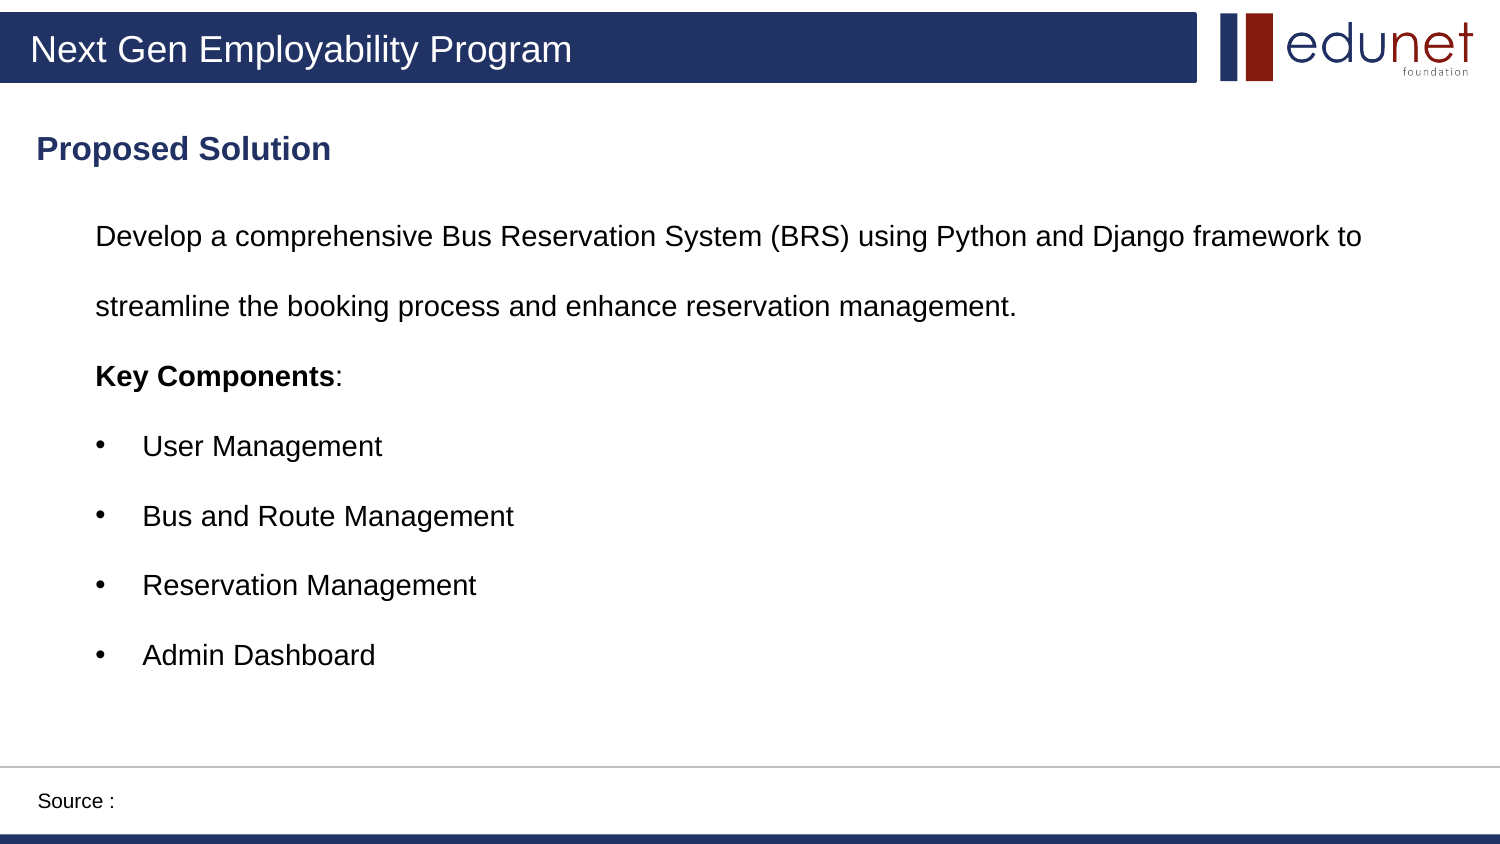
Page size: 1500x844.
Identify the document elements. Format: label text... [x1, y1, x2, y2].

text_box Develop a comprehensive Bus Reservation System (BRS) using Python and Django framework to streamline the booking process and enhance reservation management. Key Components: User Management Bus and Route Management Reservation Management Admin Dashboard [80, 174, 1461, 679]
text_box Source : [22, 776, 139, 826]
title Proposed Solution [21, 111, 504, 165]
picture [1279, 14, 1482, 83]
